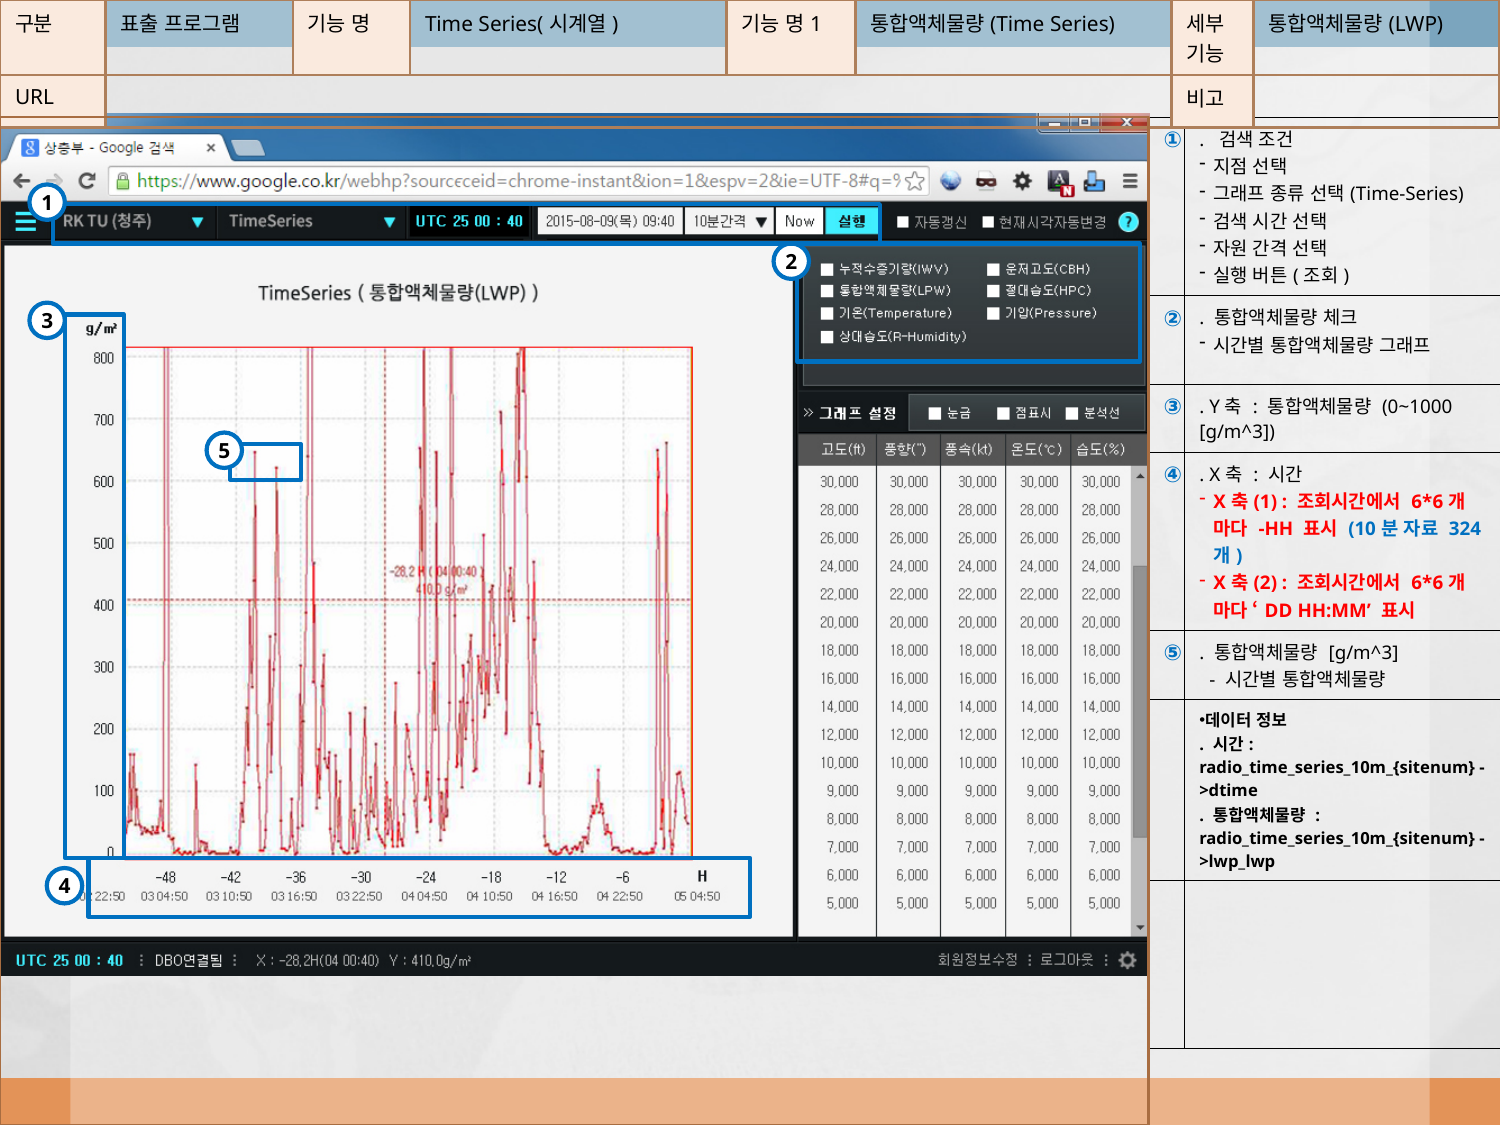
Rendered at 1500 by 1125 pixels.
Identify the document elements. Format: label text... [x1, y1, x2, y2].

table_header 통합액체물량(Time Series) [857, 1, 1170, 74]
text_box [734, 18, 766, 57]
table_header 세부 기능 [1173, 1, 1252, 74]
table_header 기능 명 [294, 1, 409, 74]
table_cell . X축 : 시간 X축(1) : 조회시간에서 6*6개 마다 -HH 표시 (10분 자료 324개) X축(2) : 조회시간에서 6*6개 마다 ‘DD HH:MM’ 표시 [1185, 453, 1500, 630]
table_cell [1153, 700, 1184, 880]
text_box [0, 977, 1150, 1125]
table_cell . 통합액체물량 체크 시간별 통합액체물량 그래프 [1185, 296, 1500, 384]
table_cell ③ [1153, 385, 1184, 452]
table_cell [1185, 881, 1500, 1048]
table_cell ⑤ [1153, 631, 1184, 699]
table_header 구분 [1, 1, 104, 74]
table_cell [107, 76, 1170, 126]
table_header . 검색 조건 지점 선택 그래프 종류 선택(Time-Series) 검색 시간 선택 자원 간격 선택 실행 버튼(조회) [1185, 129, 1500, 295]
table_cell ④ [1153, 453, 1184, 630]
table_header 통합액체물량(LWP) [1255, 1, 1498, 74]
table_header 표출 프로그램 [107, 1, 292, 74]
picture [0, 113, 1150, 976]
table_header Time Series(시계열) [411, 1, 725, 74]
table_header 기능 명1 [728, 1, 854, 74]
table_cell [1150, 881, 1184, 1048]
table_cell 비고 [1173, 76, 1252, 126]
table_cell [1255, 76, 1498, 126]
table_cell URL [1, 76, 104, 110]
table_cell 데이터 정보 . 시간: radio_time_series_10m_{sitenum} ->dtime . 통합액체물량 : radio_time_series_10m_{sitenum} ->lwp_lwp [1185, 700, 1500, 880]
table_cell ② [1153, 296, 1184, 384]
table_header ① [1153, 129, 1184, 295]
table_cell . 통합액체물량 [g/m^3] - 시간별 통합액체물량 [1185, 631, 1500, 699]
table_cell . Y축 : 통합액체물량 (0~1000 [g/m^3]) [1185, 385, 1500, 452]
